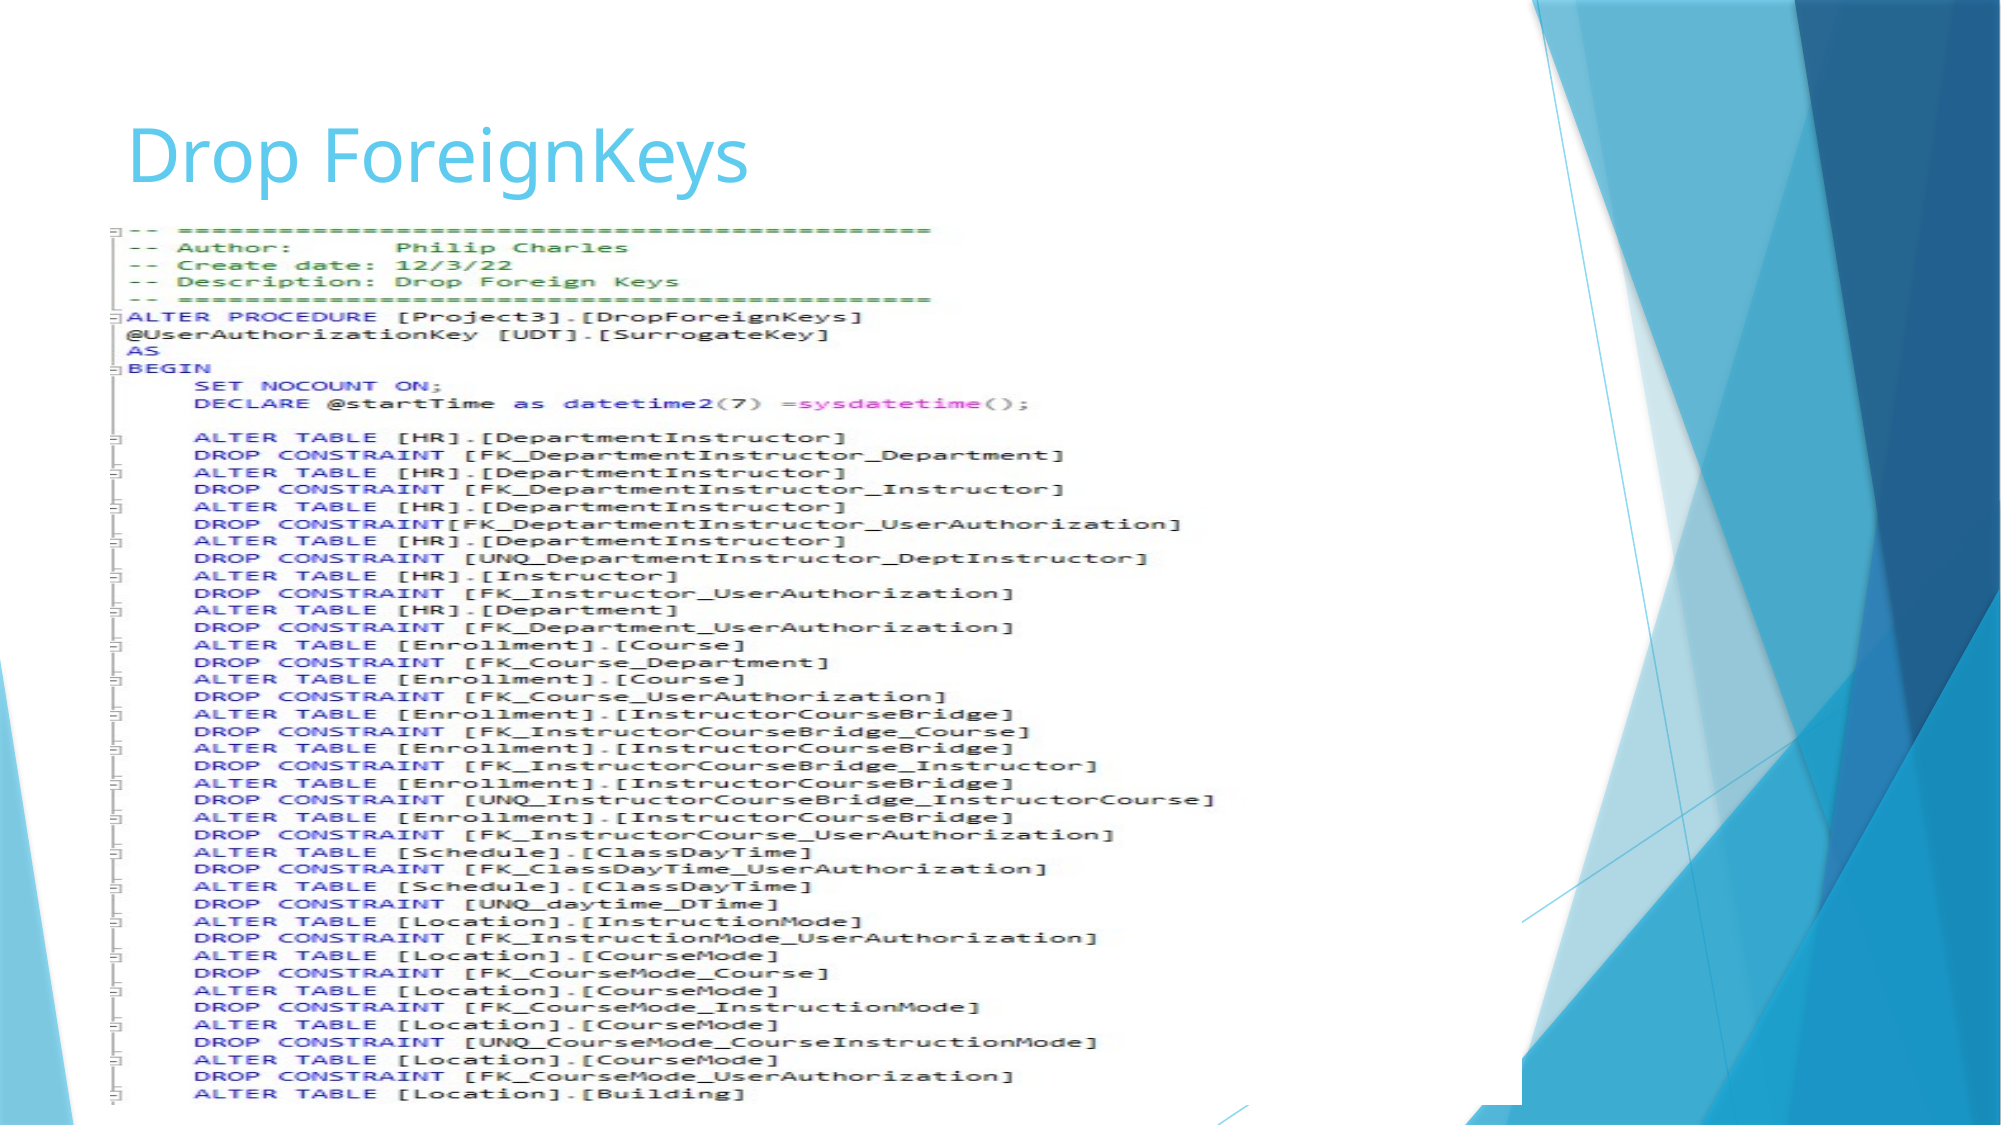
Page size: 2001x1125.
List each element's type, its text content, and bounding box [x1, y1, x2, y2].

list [109, 225, 1523, 1106]
title Drop ForeignKeys [111, 99, 1522, 225]
